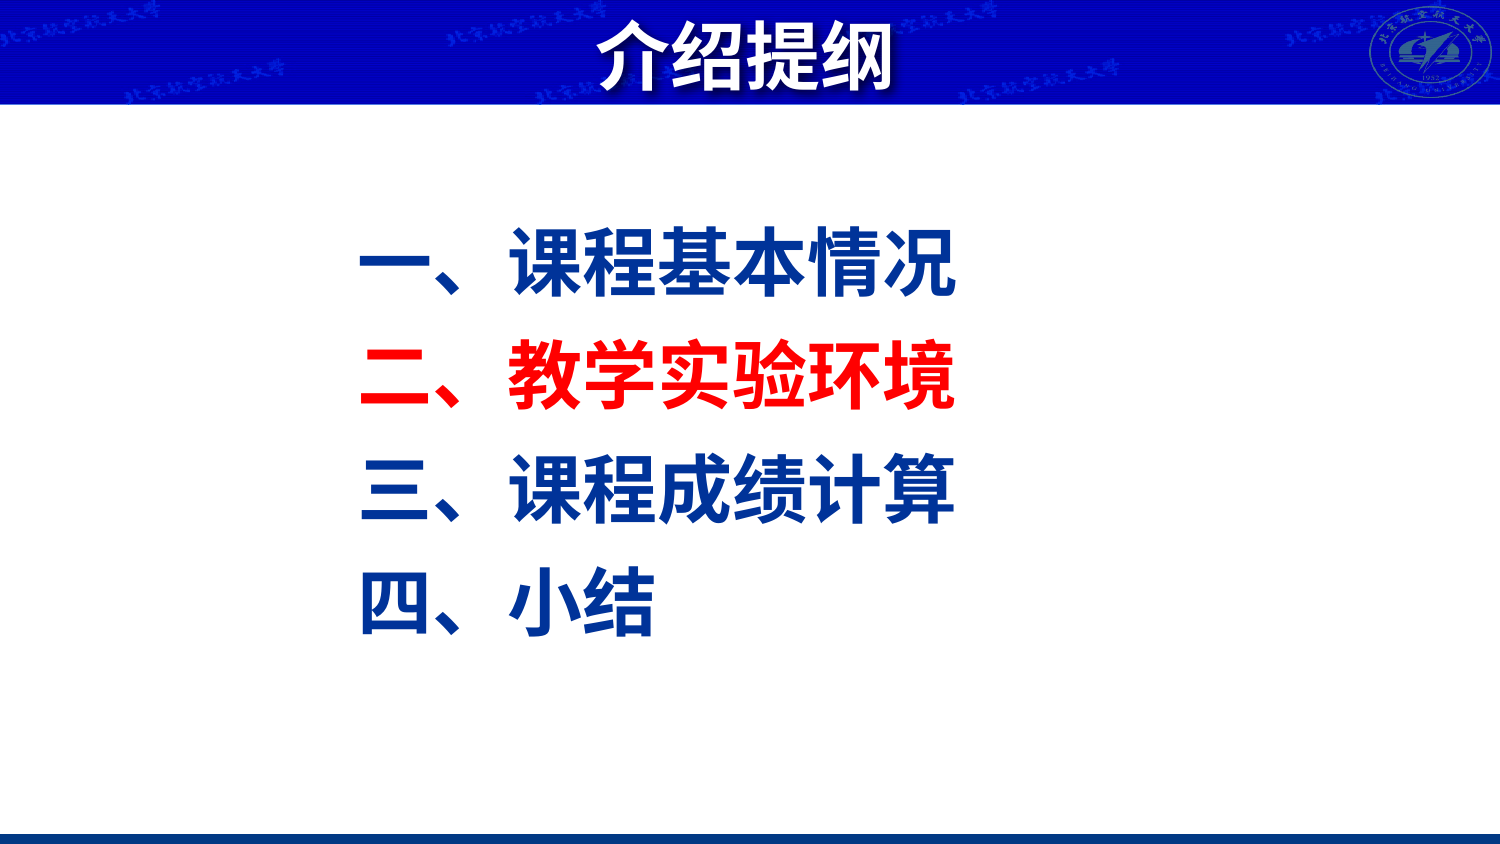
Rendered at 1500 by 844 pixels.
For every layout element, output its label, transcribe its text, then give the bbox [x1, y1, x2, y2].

title 介绍提纲 [16, 5, 1475, 105]
picture [0, 834, 1500, 844]
text_box 一、课程基本情况 二、教学实验环境 三、课程成绩计算 四、小结 [343, 203, 1148, 653]
